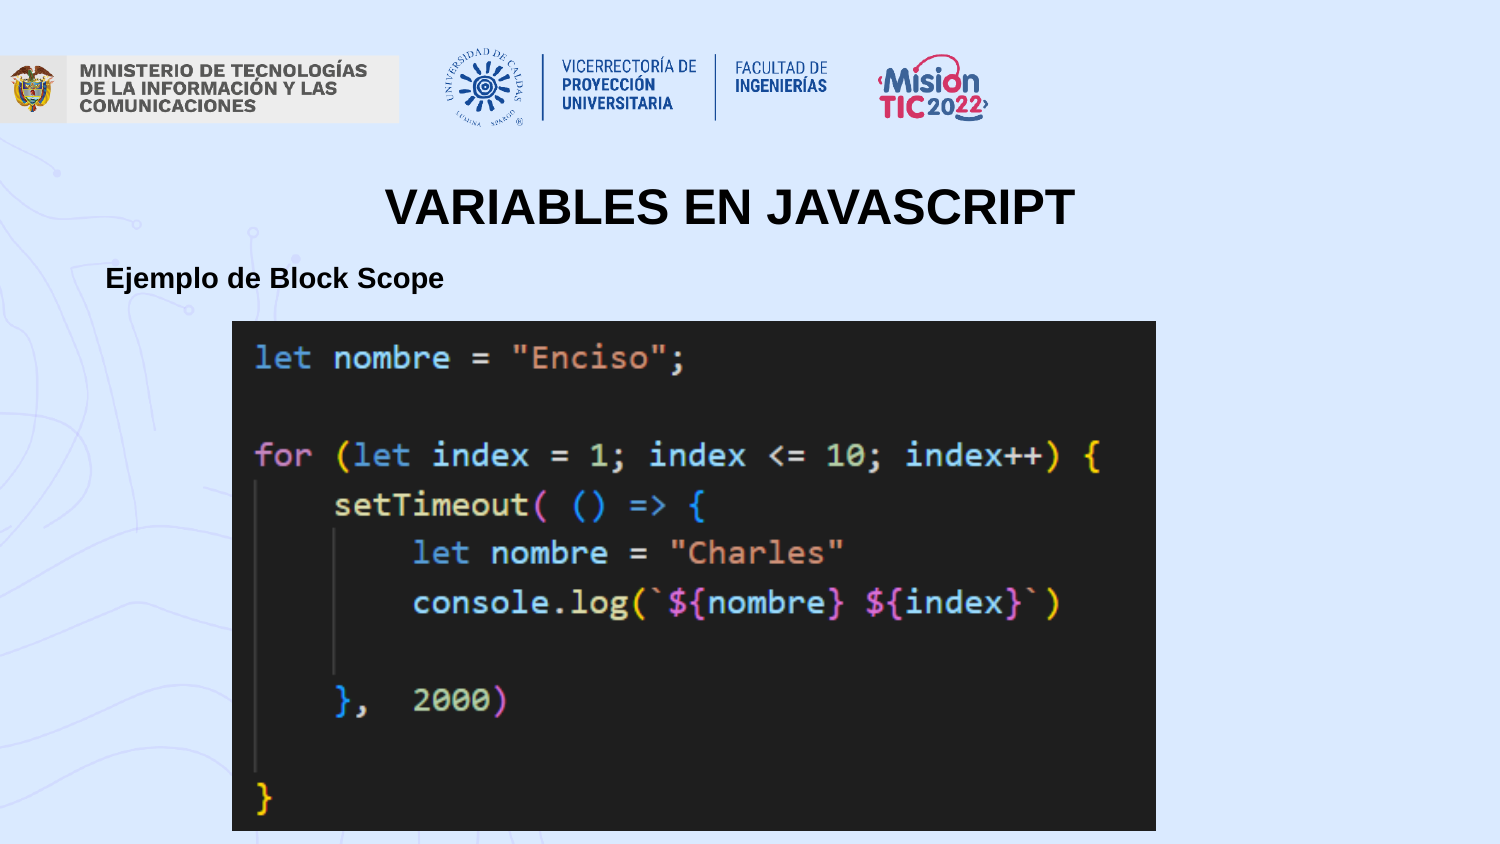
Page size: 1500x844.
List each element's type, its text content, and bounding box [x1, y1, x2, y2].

picture [0, 0, 1500, 844]
text_box Ejemplo de Block Scope [90, 252, 1332, 302]
text_box VARIABLES EN JAVASCRIPT [317, 167, 1143, 243]
